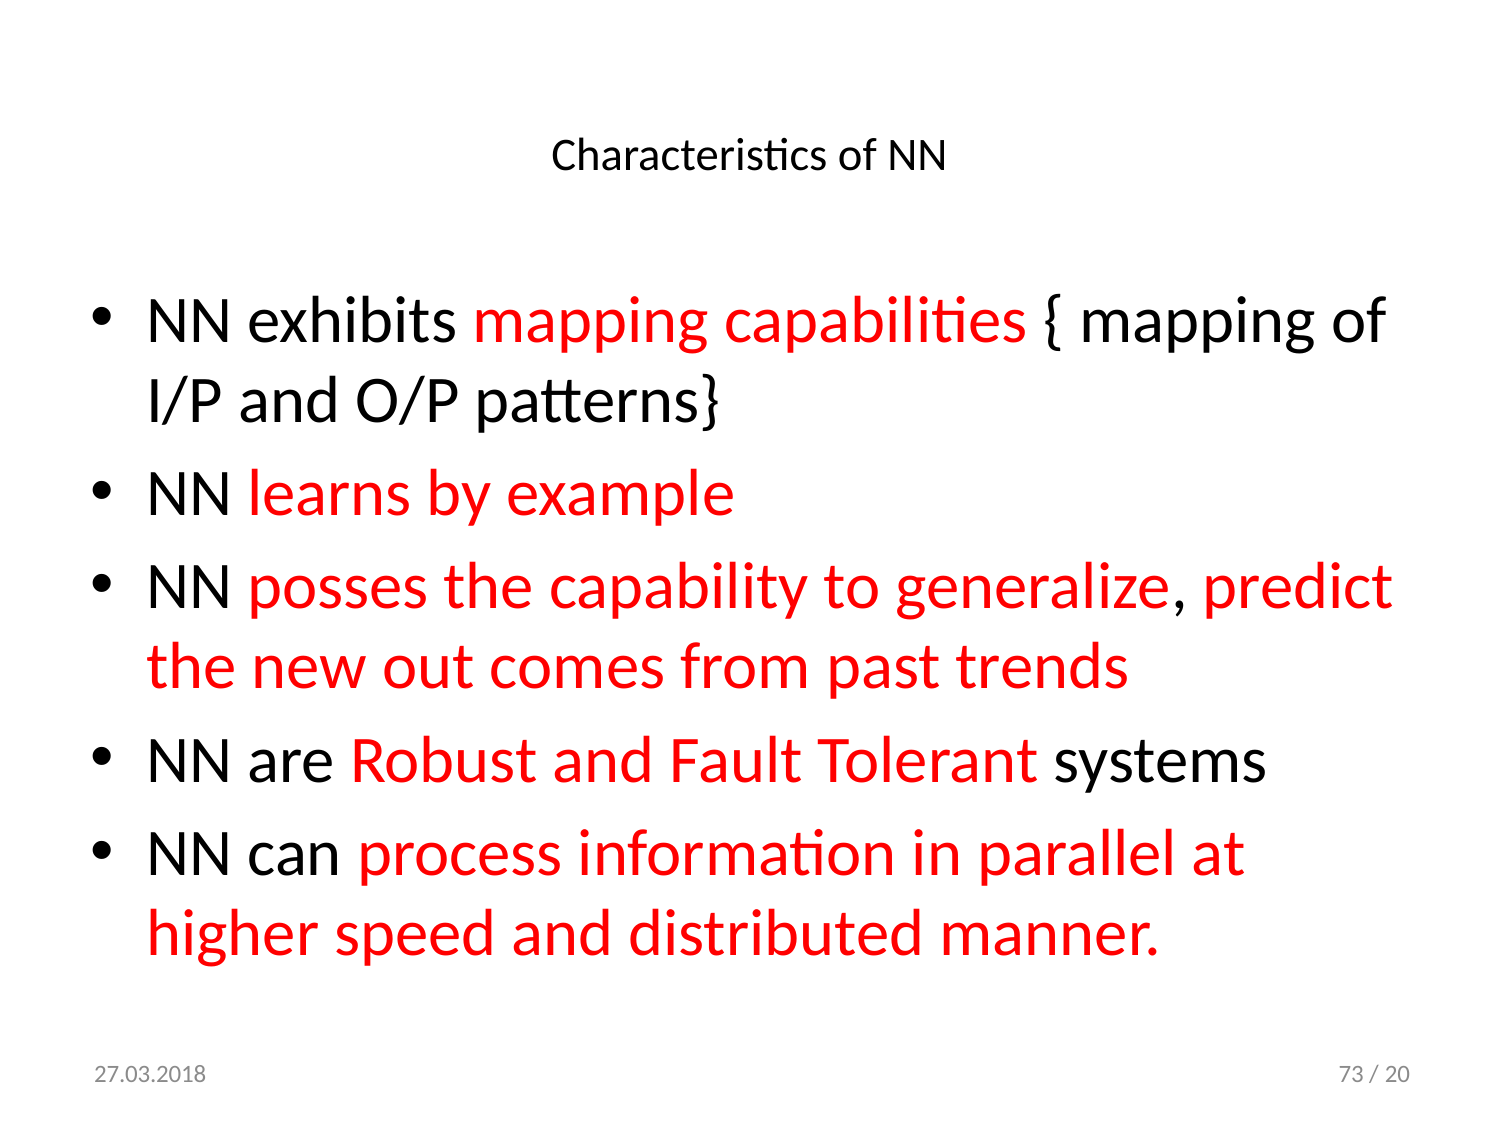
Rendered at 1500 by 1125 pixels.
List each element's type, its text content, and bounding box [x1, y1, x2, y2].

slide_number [75, 1042, 425, 1103]
title Characteristics of NN [75, 115, 1425, 174]
list NN exhibits mapping capabilities { mapping of I/P and O/P patterns} NN learns by example NN posses the capability to generalize, predict the new out comes from past trends NN are Robust and Fault Tolerant systems NN can process information in parallel at higher speed and distributed manner. [75, 174, 1425, 1038]
slide_number 73 / 20 [1074, 1042, 1425, 1103]
